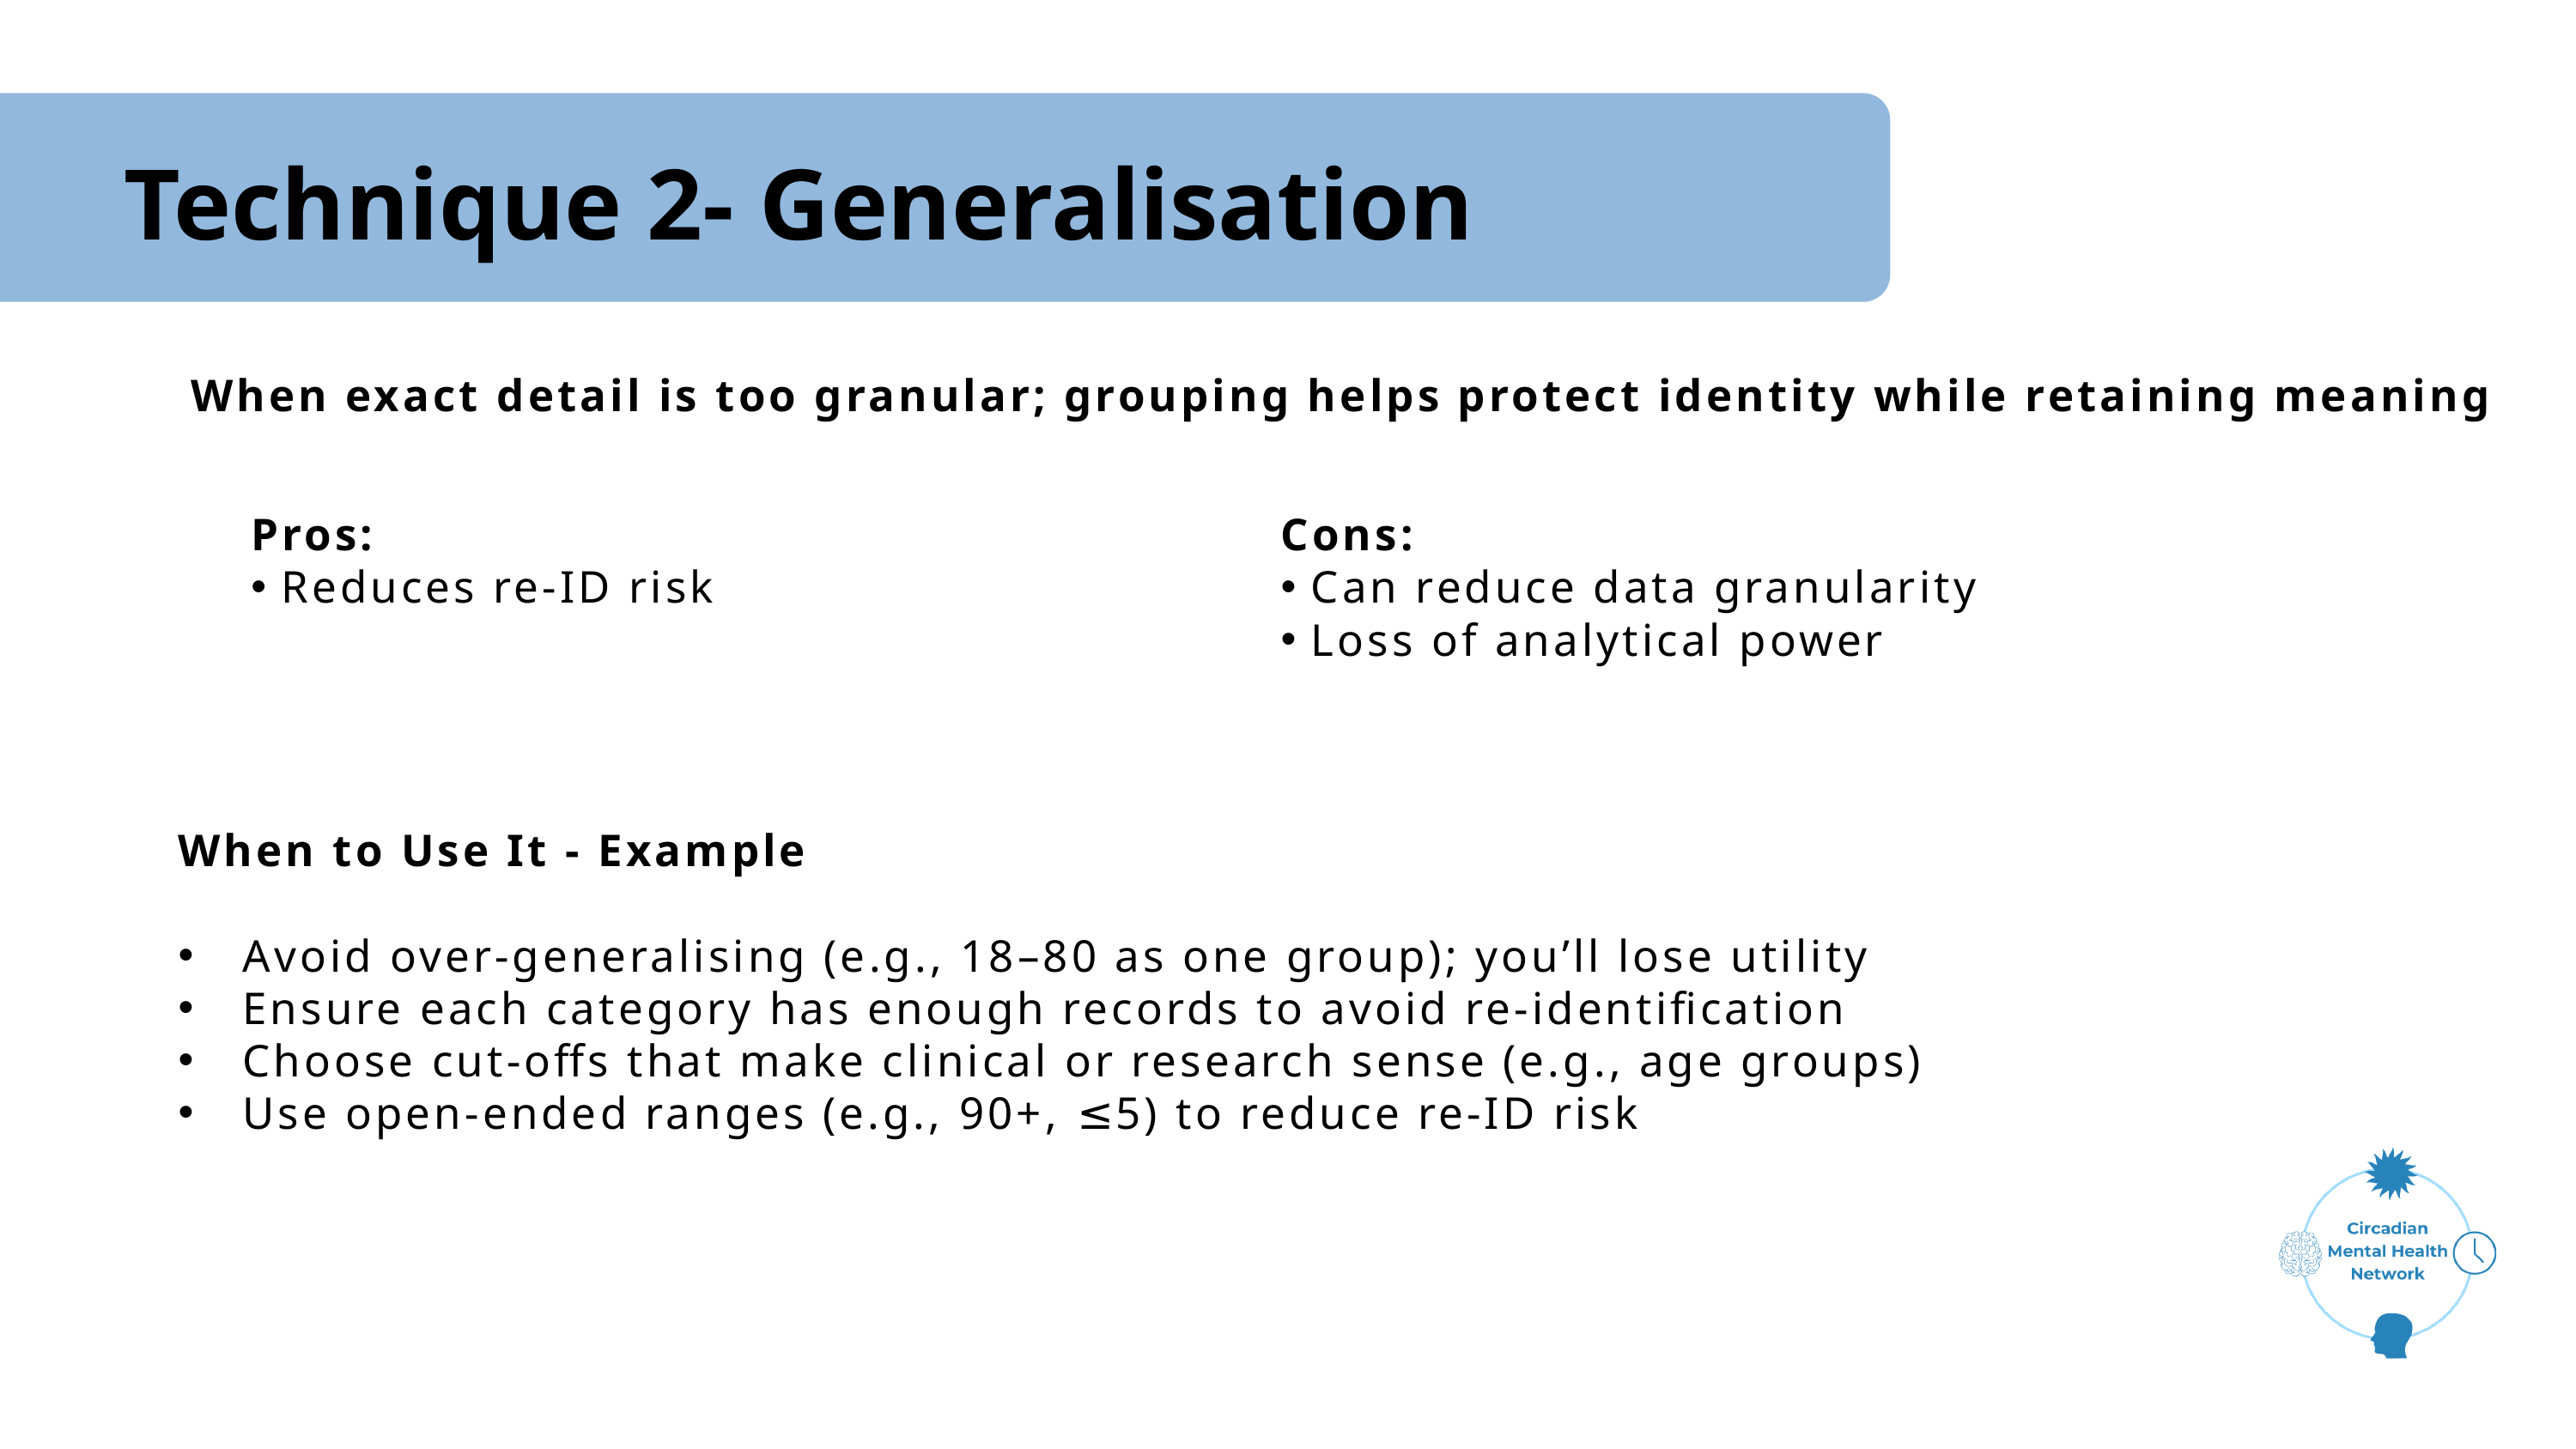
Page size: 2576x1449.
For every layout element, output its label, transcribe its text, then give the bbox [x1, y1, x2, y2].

text_box When to Use It - Example Avoid over-generalising (e.g., 18–80 as one group); you’ll lose utility Ensure each category has enough records to avoid re-identification Choose cut-offs that make clinical or research sense (e.g., age groups) Use open-ended ranges (e.g., 90+, ≤5) to reduce re-ID risk [165, 816, 2125, 1145]
text_box Cons: Can reduce data granularity Loss of analytical power [1267, 500, 2125, 671]
text_box Pros: Reduces re-ID risk [238, 500, 1096, 671]
text_box When exact detail is too granular; grouping helps protect identity while retaining meaning [122, 361, 2563, 427]
text_box [2274, 1139, 2501, 1366]
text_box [0, 93, 1891, 302]
